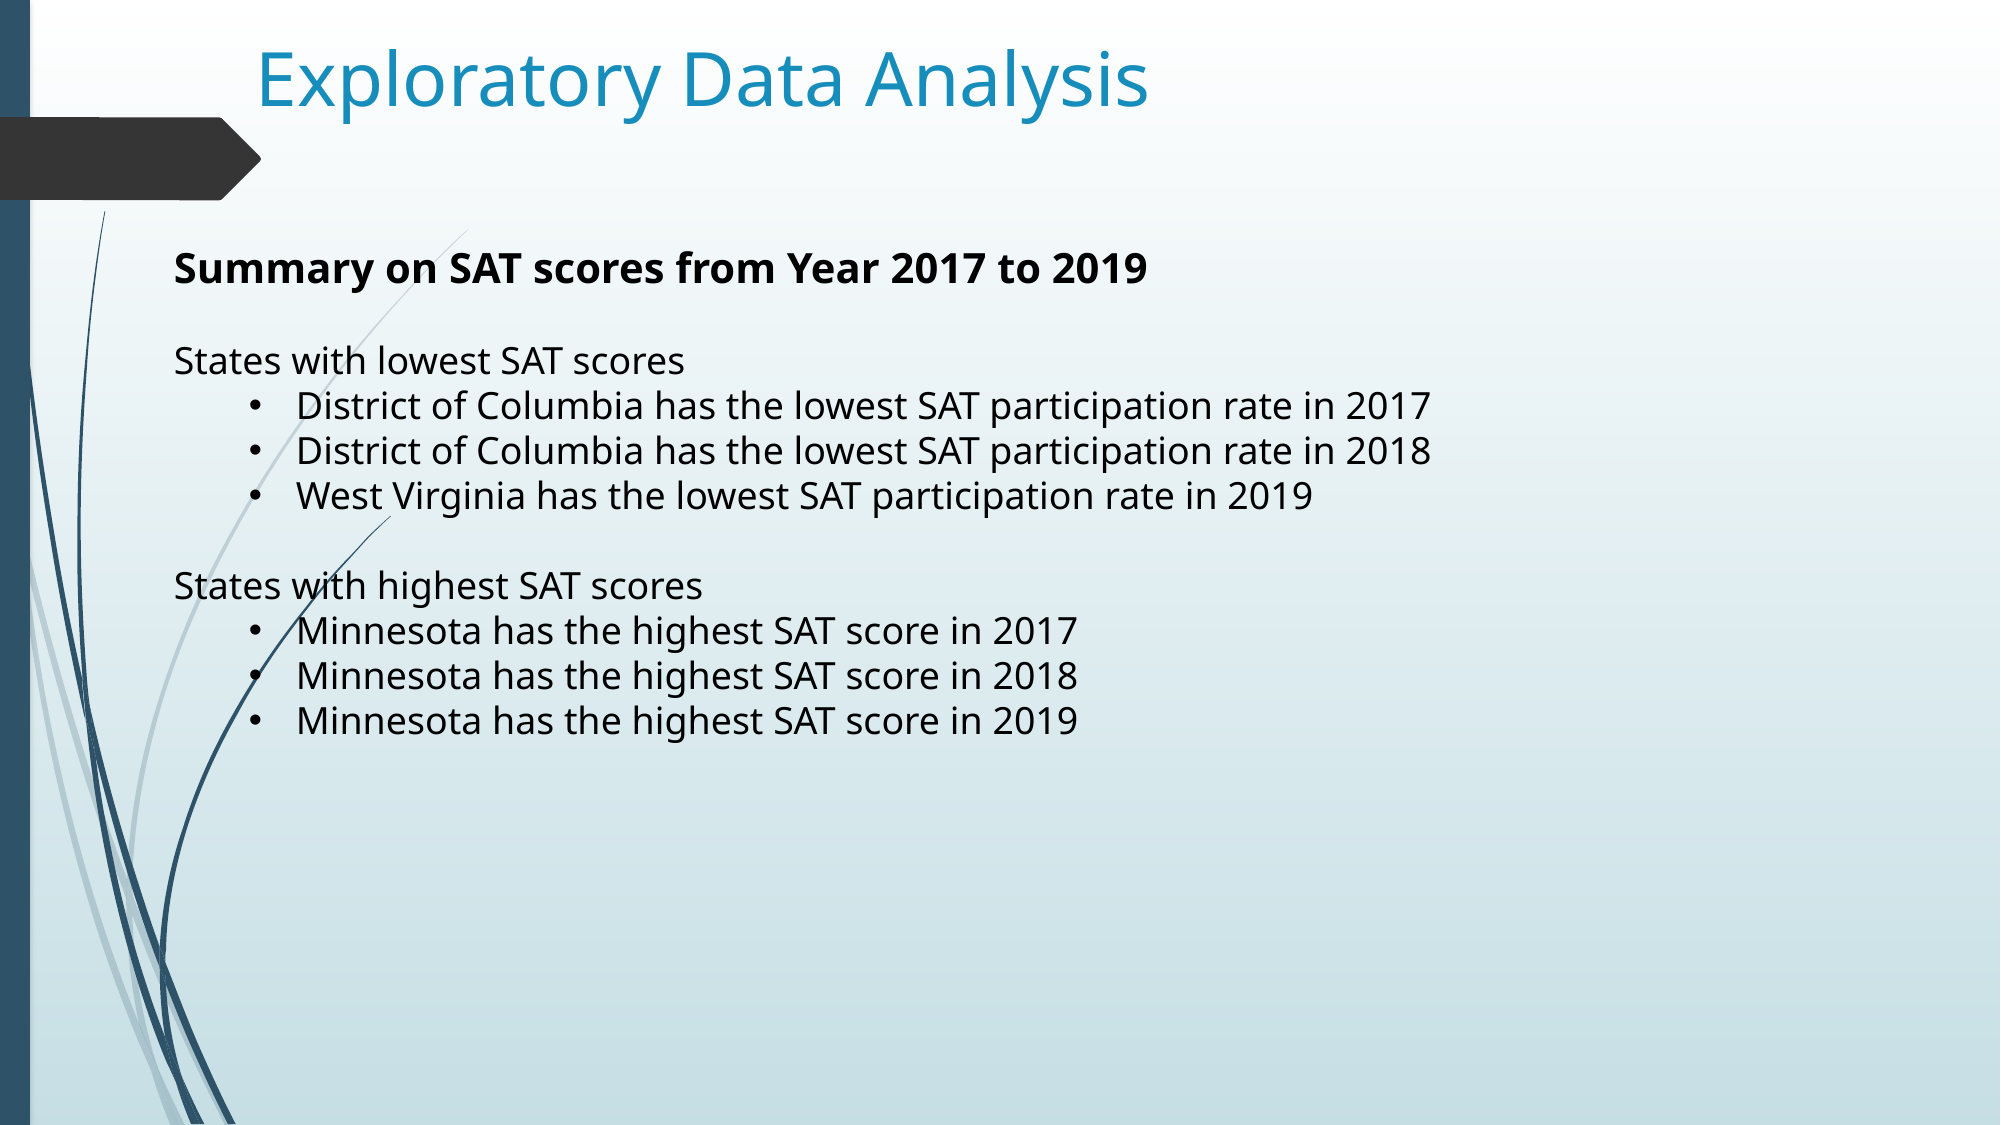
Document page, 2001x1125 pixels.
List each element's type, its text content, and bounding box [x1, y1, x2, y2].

title Exploratory Data Analysis [240, 24, 1703, 234]
text_box Summary on SAT scores from Year 2017 to 2019 States with lowest SAT scores District of Columbia has the lowest SAT participation rate in 2017 District of Columbia has the lowest SAT participation rate in 2018 West Virginia has the lowest SAT participation rate in 2019 States with highest SAT scores Minnesota has the highest SAT score in 2017 Minnesota has the highest SAT score in 2018 Minnesota has the highest SAT score in 2019 [159, 234, 1703, 840]
